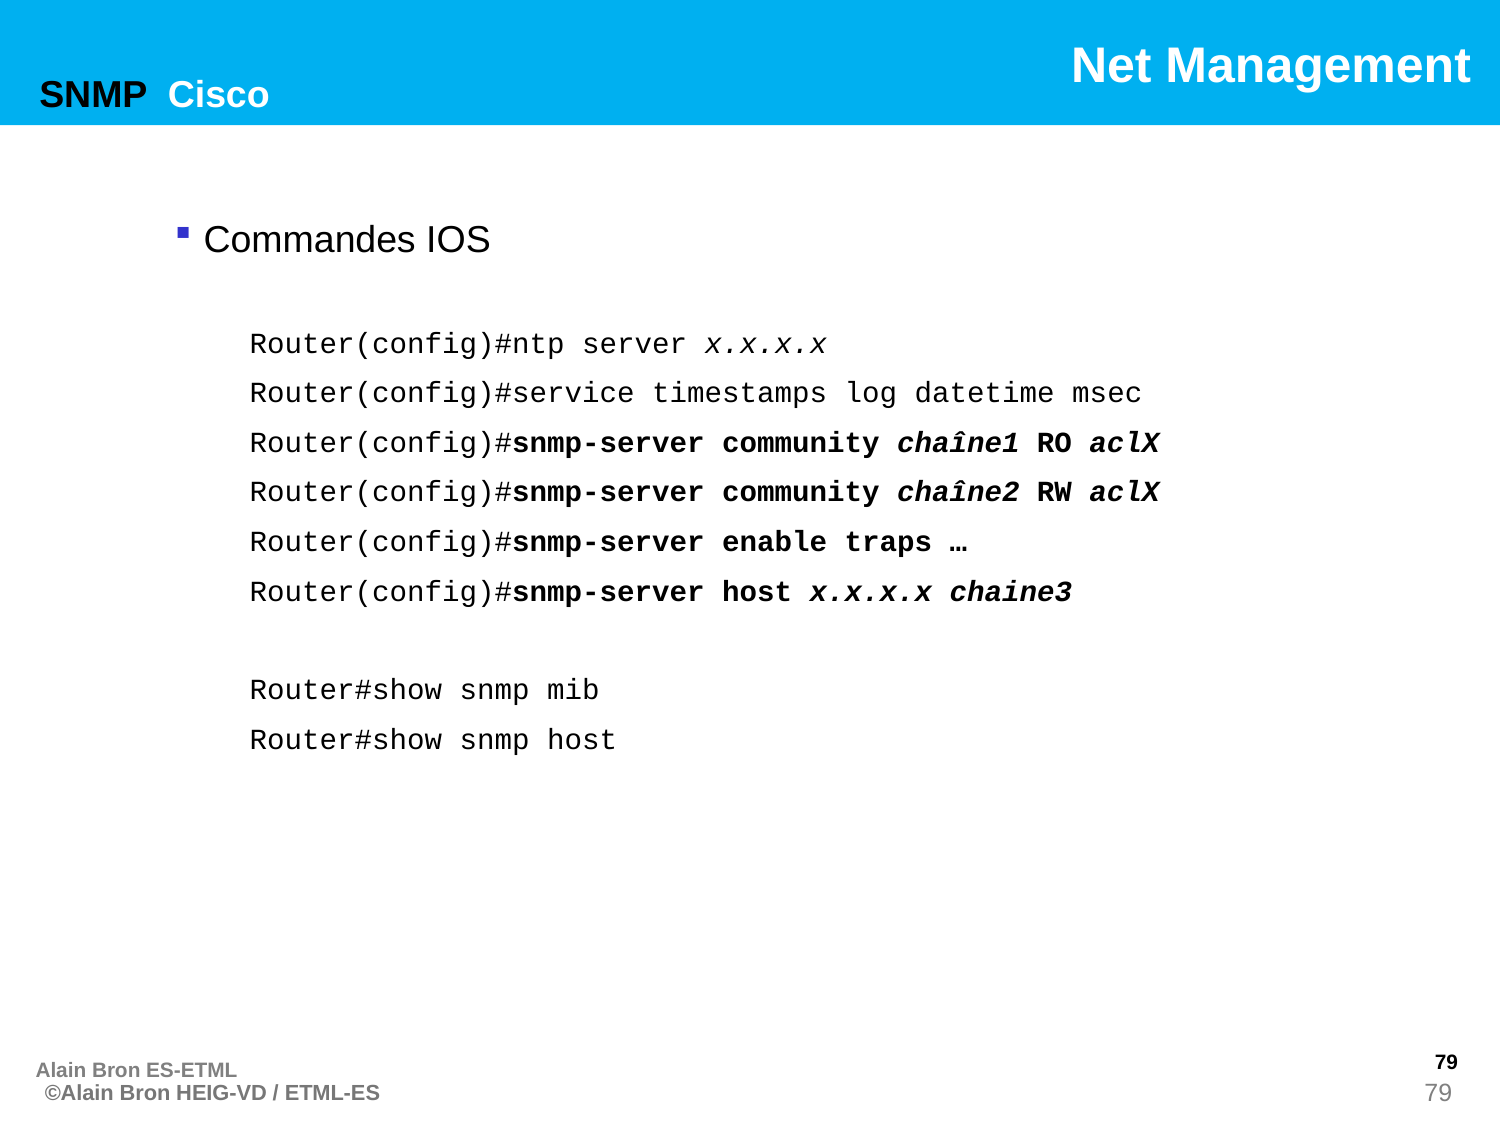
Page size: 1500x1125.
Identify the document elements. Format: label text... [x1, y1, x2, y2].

text_box Commandes IOS Router(config)#ntp server x.x.x.x Router(config)#service timestamps log datetime msec Router(config)#snmp-server community chaîne1 RO aclX Router(config)#snmp-server community chaîne2 RW aclX Router(config)#snmp-server enable traps … Router(config)#snmp-server host x.x.x.x chaine3 Router#show snmp mib Router#show snmp host [159, 207, 1396, 763]
slide_number 79 [1122, 1040, 1473, 1101]
text_box SNMP Cisco [24, 62, 1299, 123]
footer Alain Bron ES-ETML [20, 1048, 496, 1109]
